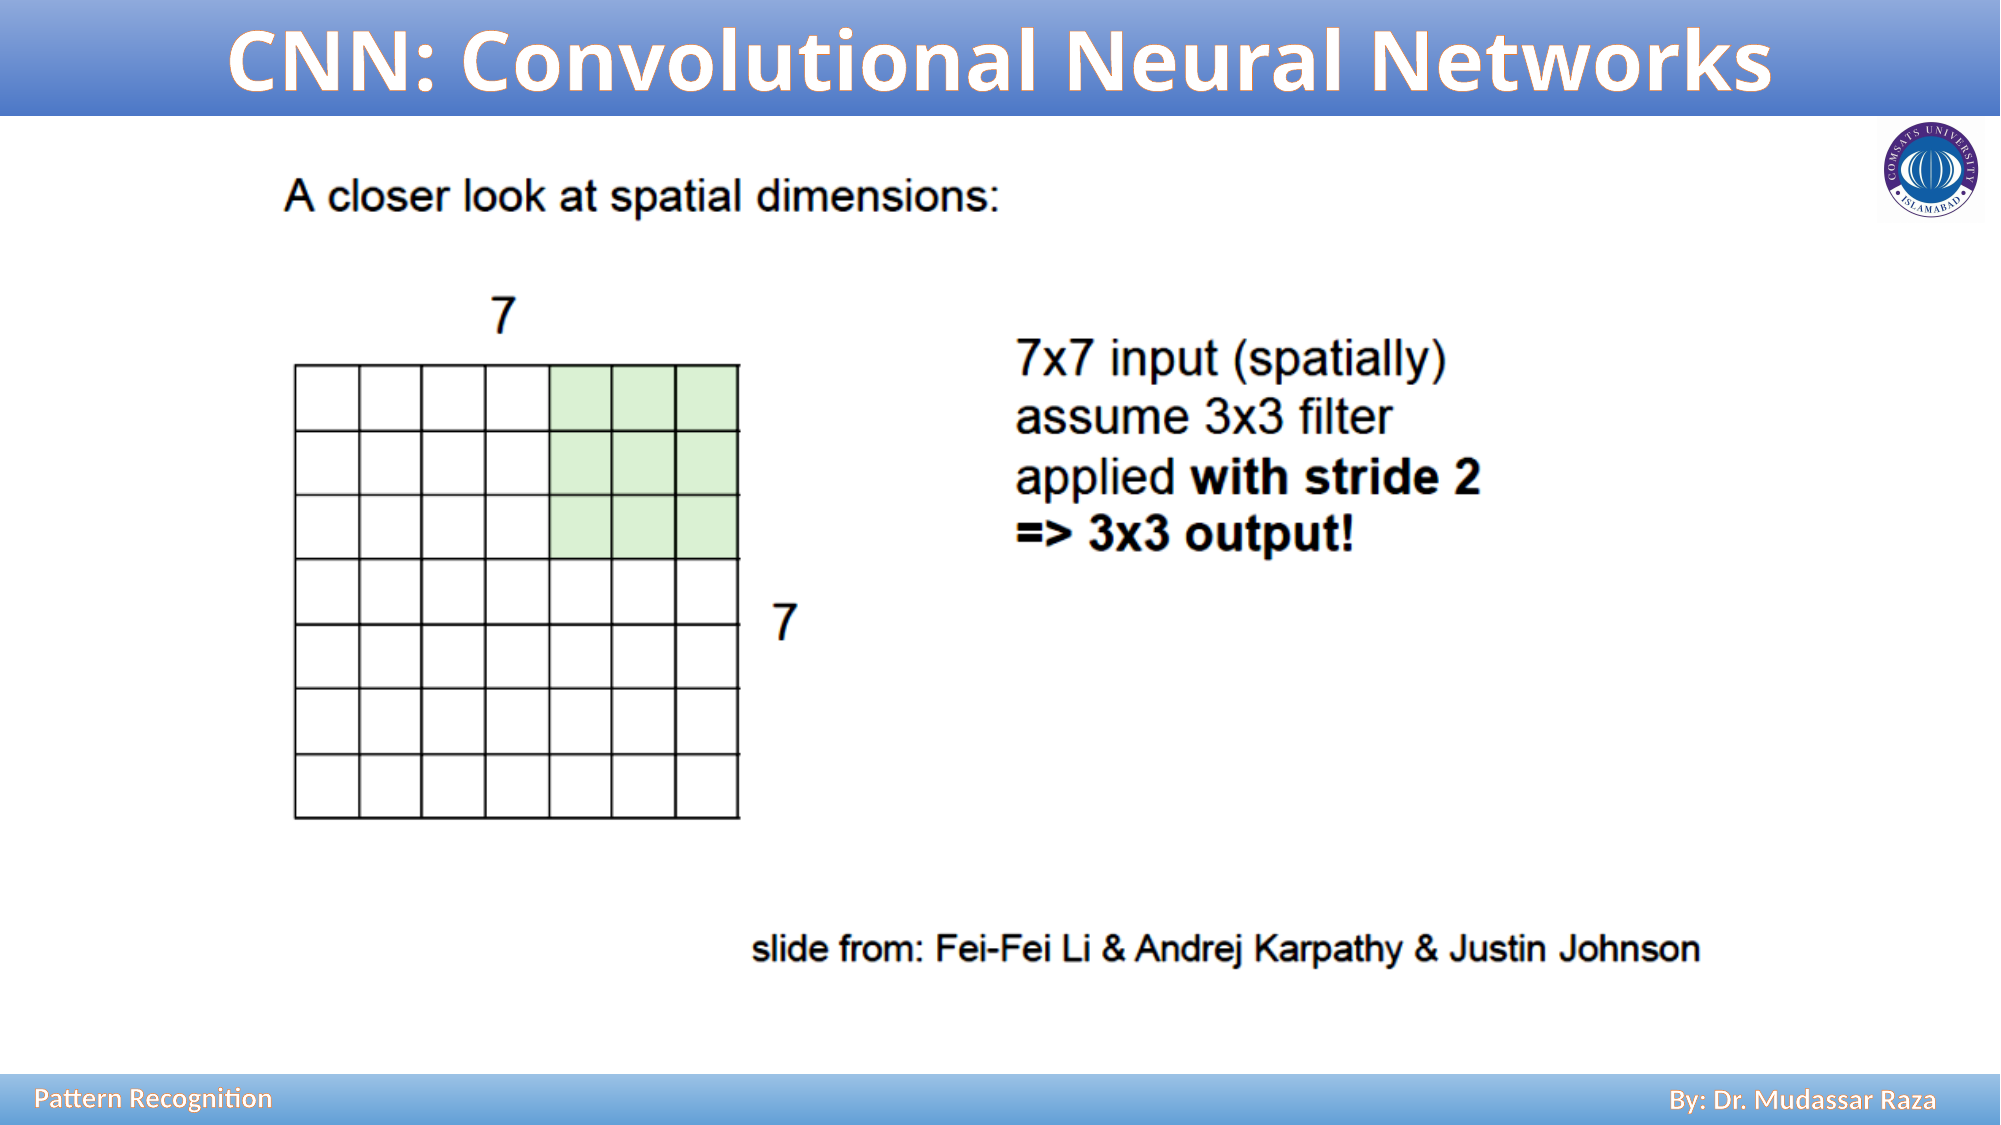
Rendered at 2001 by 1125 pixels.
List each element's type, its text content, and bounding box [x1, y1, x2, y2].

text_box CNN: Convolutional Neural Networks [0, 0, 2000, 115]
picture [249, 142, 1750, 982]
picture [1877, 116, 1985, 223]
